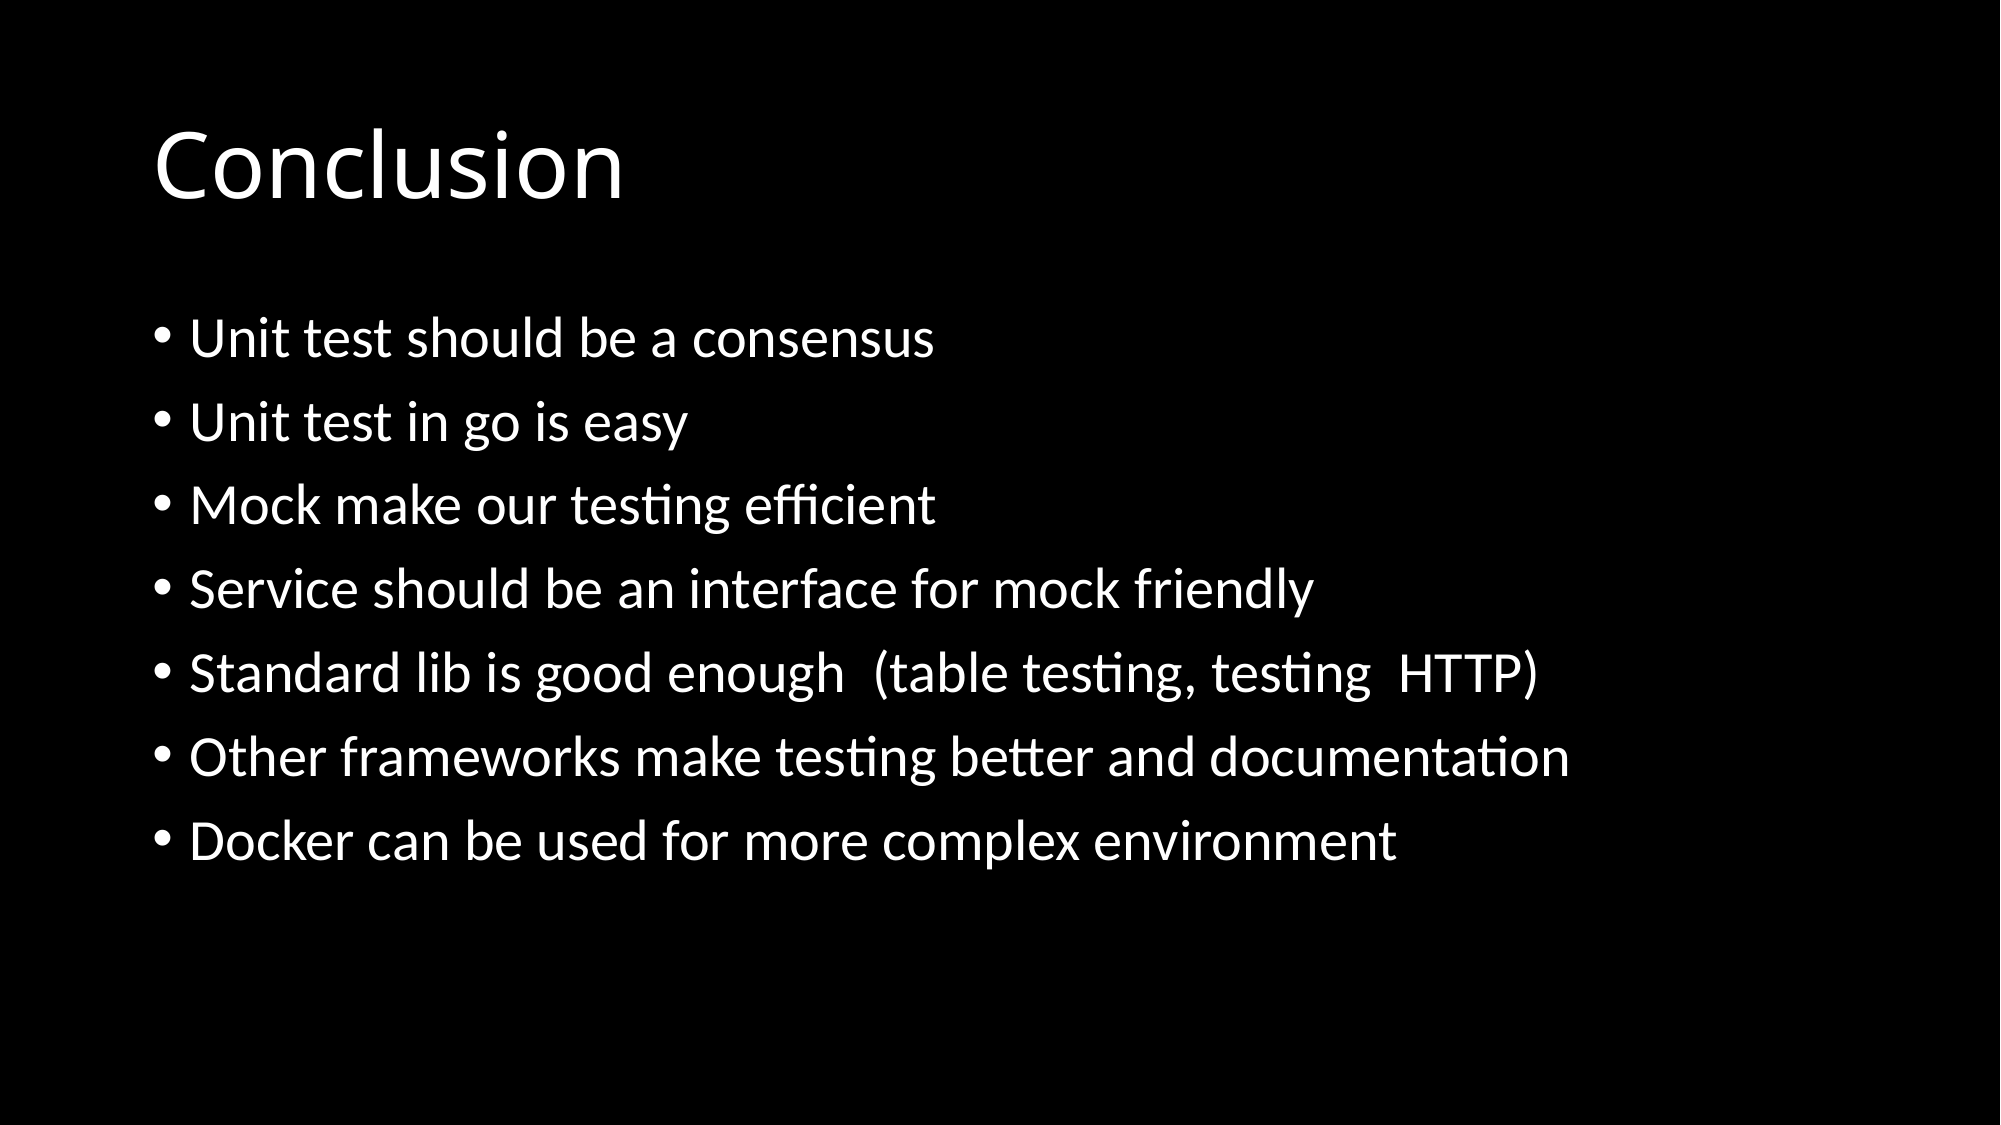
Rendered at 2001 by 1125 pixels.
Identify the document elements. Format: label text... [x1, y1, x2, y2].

title Conclusion [137, 59, 1863, 278]
list Unit test should be a consensus Unit test in go is easy Mock make our testing efficient Service should be an interface for mock friendly Standard lib is good enough (table testing, testing HTTP) Other frameworks make testing better and documentation Docker can be used for more complex environment [137, 299, 1863, 1014]
